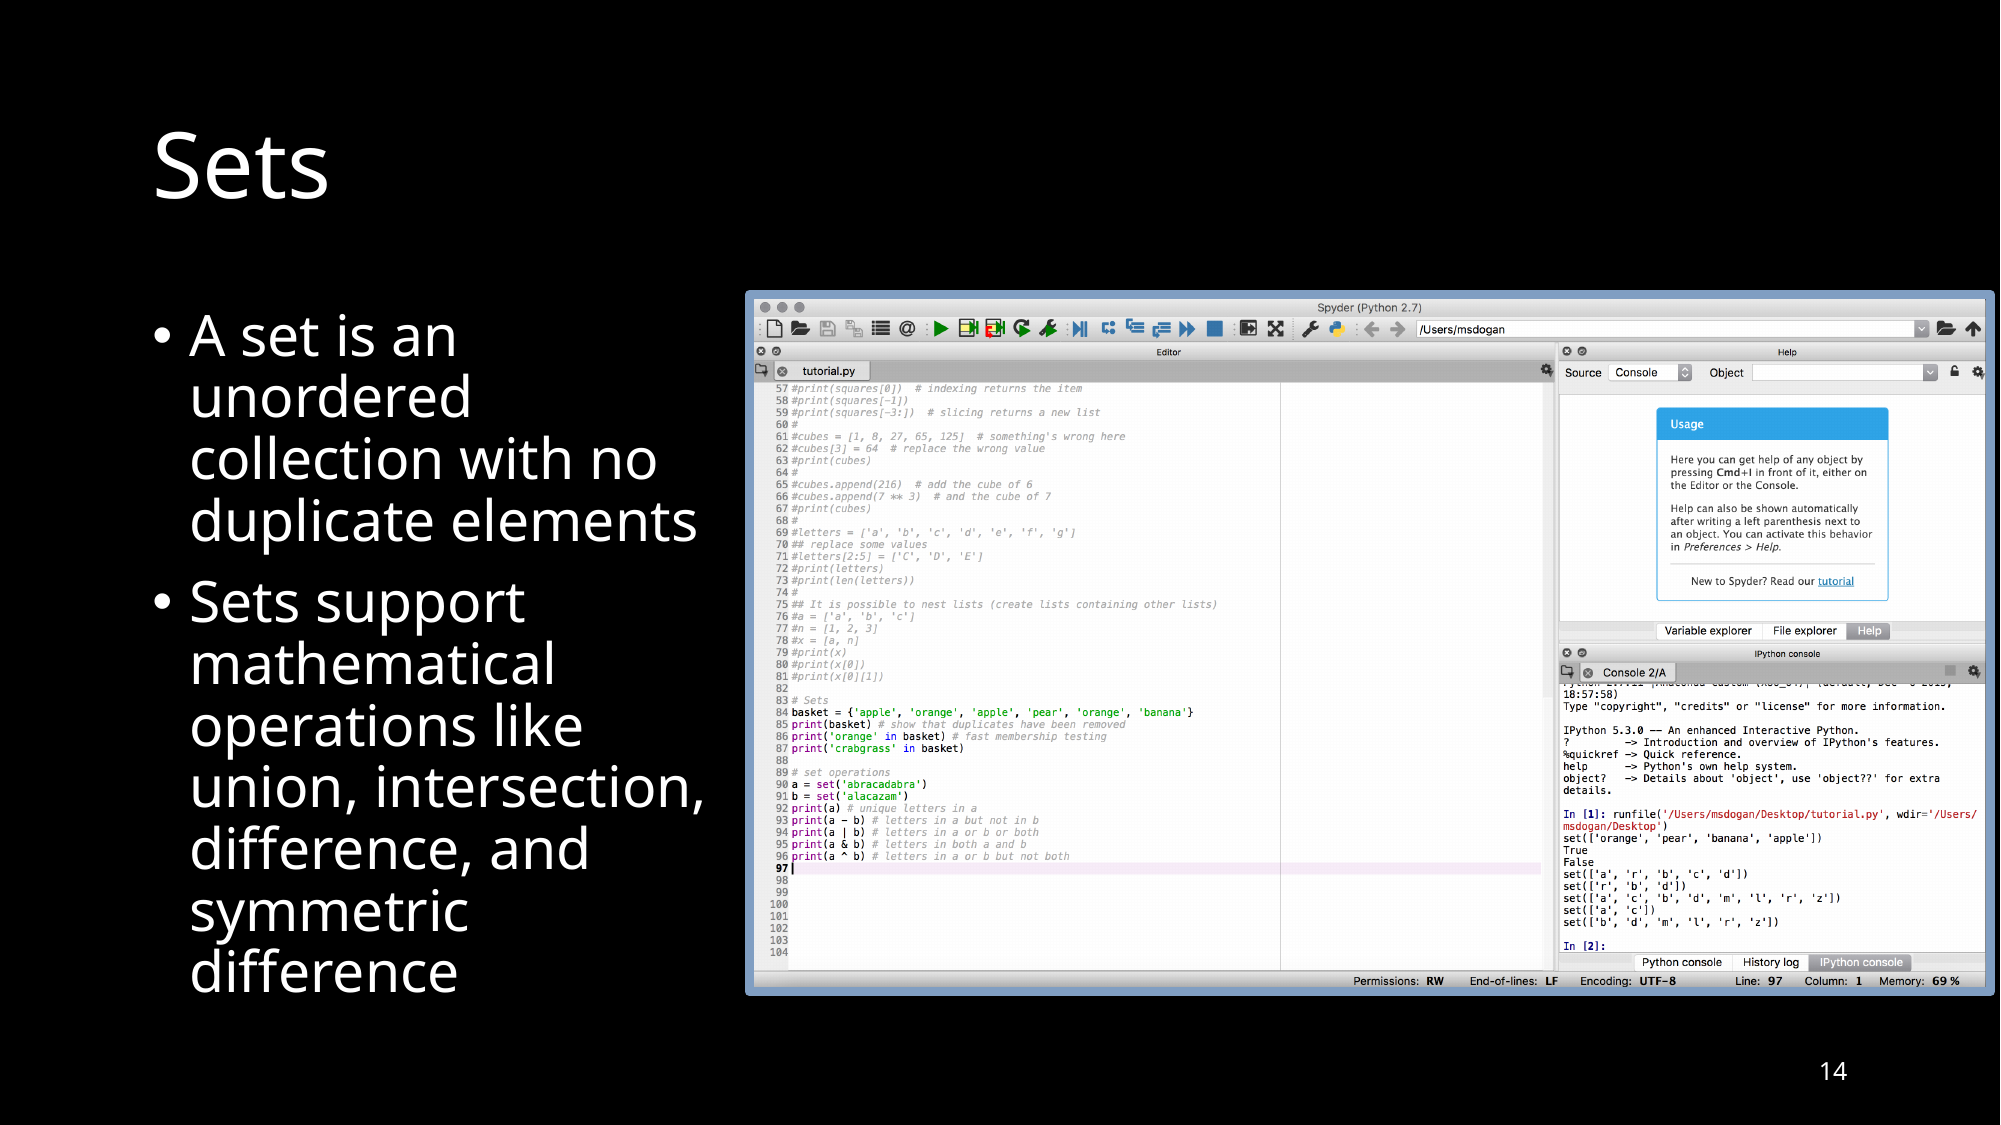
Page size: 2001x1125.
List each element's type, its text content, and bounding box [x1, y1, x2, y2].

slide_number 14 [1412, 1042, 1863, 1103]
title Sets [137, 59, 1863, 278]
picture [753, 299, 1986, 987]
list A set is an unordered collection with no duplicate elements Sets support mathematical operations like union, intersection, difference, and symmetric difference [137, 299, 754, 1014]
